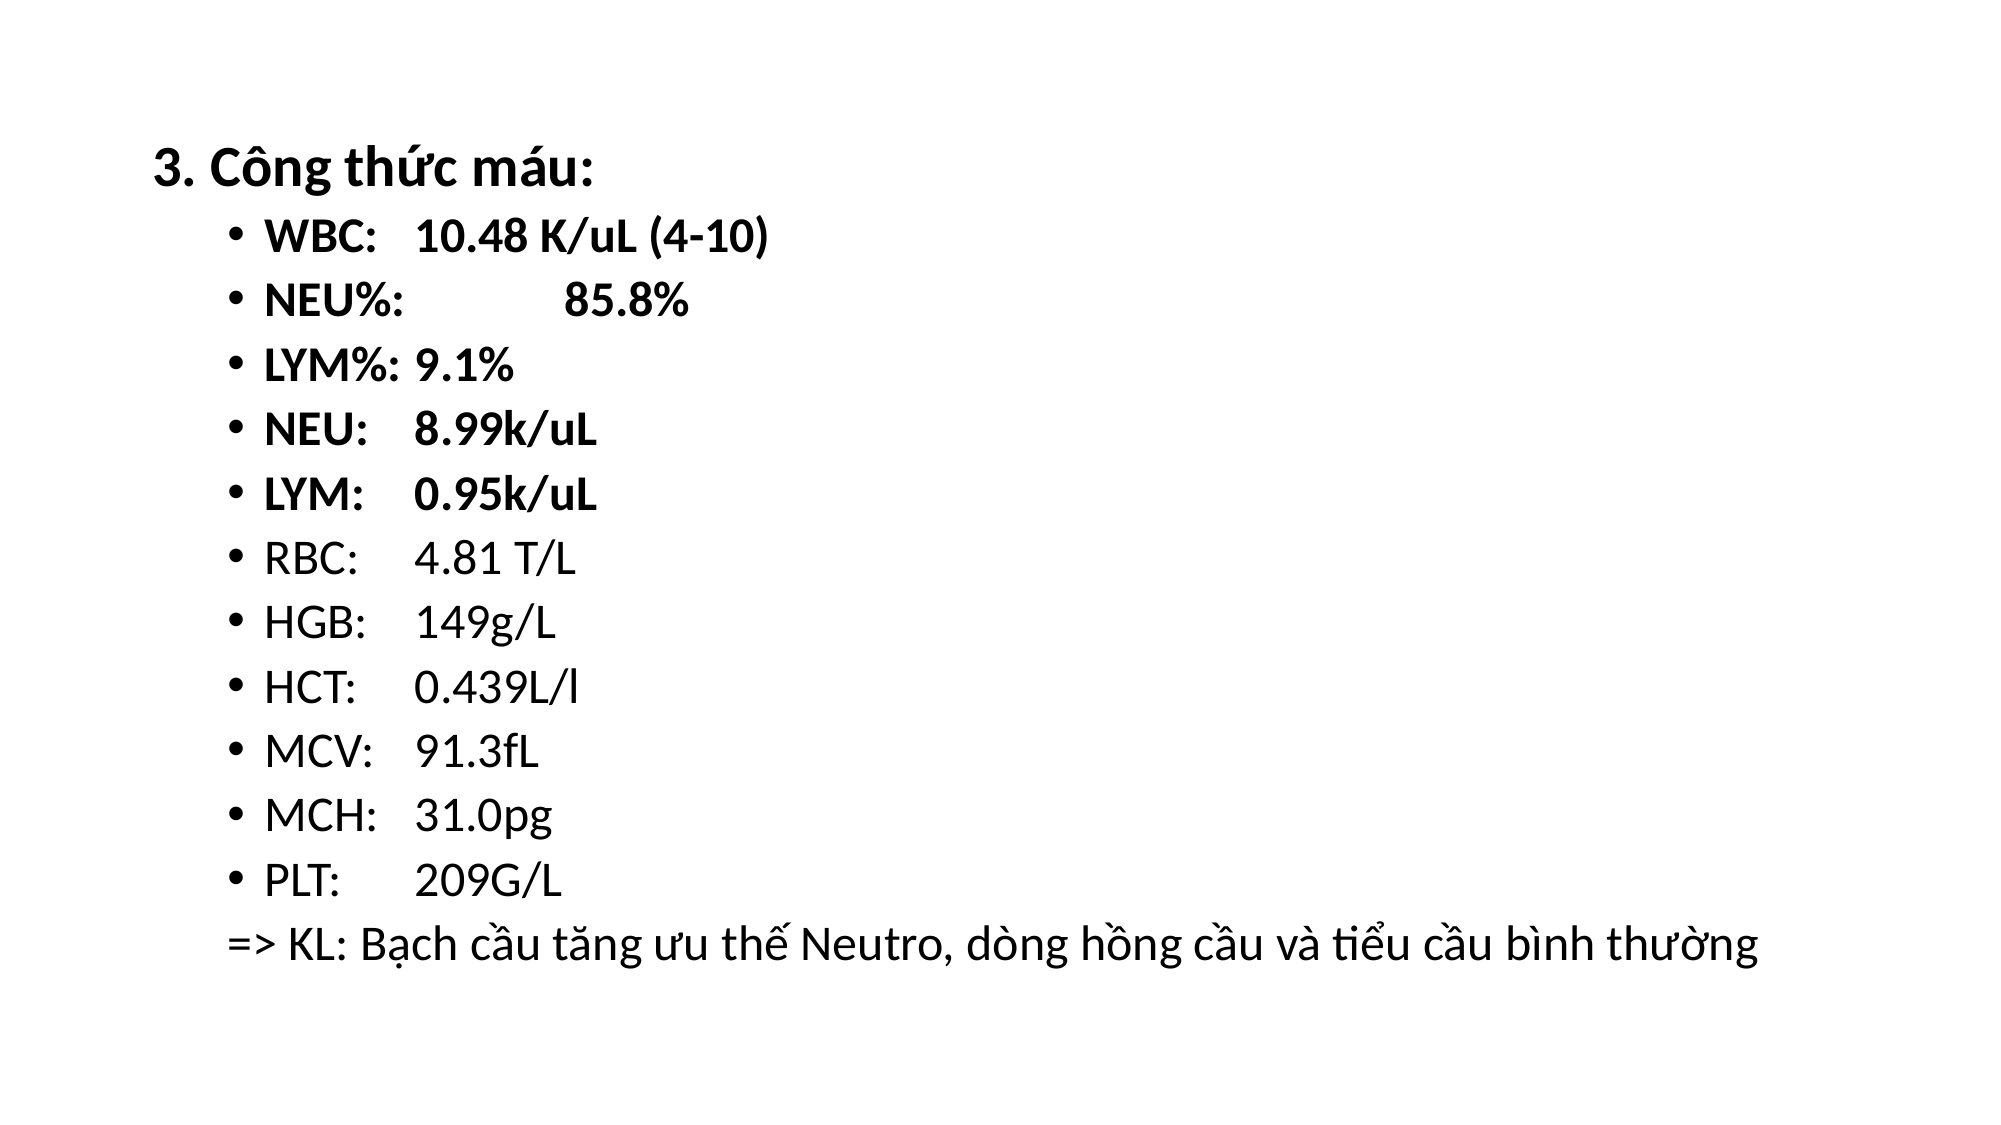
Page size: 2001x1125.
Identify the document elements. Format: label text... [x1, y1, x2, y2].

list 3. Công thức máu: WBC: 10.48 K/uL (4-10) NEU%: 85.8% LYM%: 9.1% NEU: 8.99k/uL LYM: 0.95k/uL RBC: 4.81 T/L HGB: 149g/L HCT: 0.439L/l MCV: 91.3fL MCH: 31.0pg PLT: 209G/L => KL: Bạch cầu tăng ưu thế Neutro, dòng hồng cầu và tiểu cầu bình thường [137, 128, 1863, 1014]
